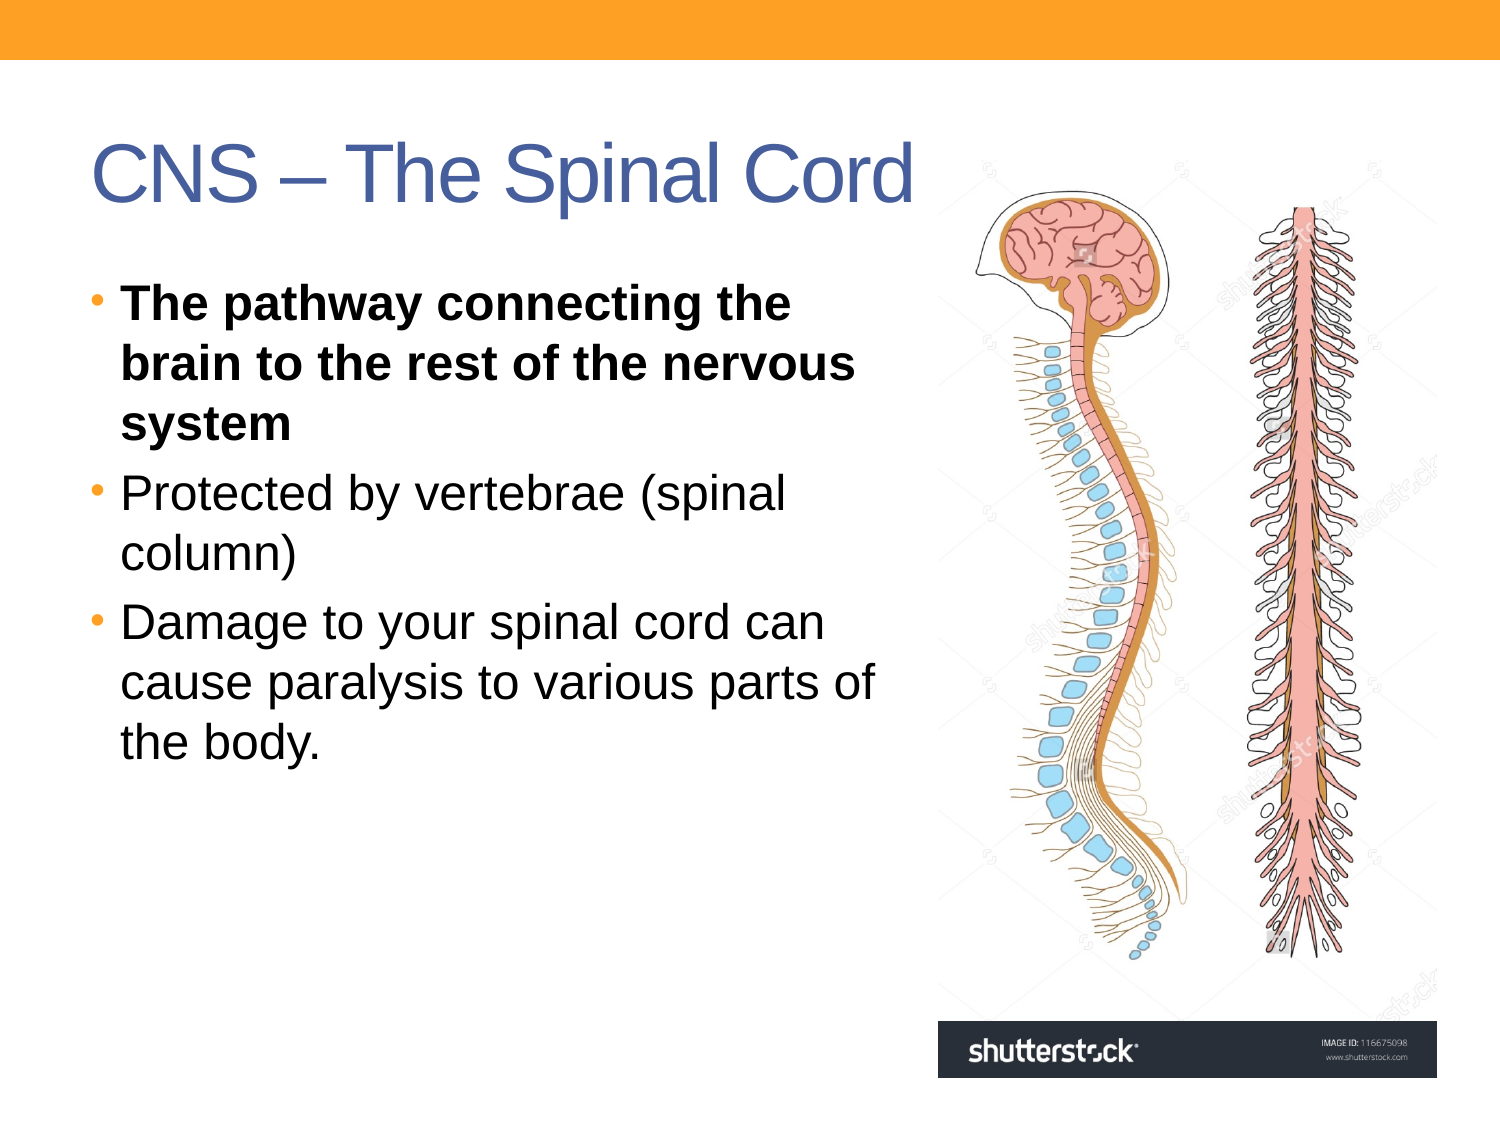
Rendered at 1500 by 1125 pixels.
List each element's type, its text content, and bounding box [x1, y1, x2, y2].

picture [938, 160, 1437, 1079]
list The pathway connecting the brain to the rest of the nervous system Protected by vertebrae (spinal column) Damage to your spinal cord can cause paralysis to various parts of the body. [75, 262, 904, 1063]
title CNS – The Spinal Cord [75, 87, 1425, 250]
